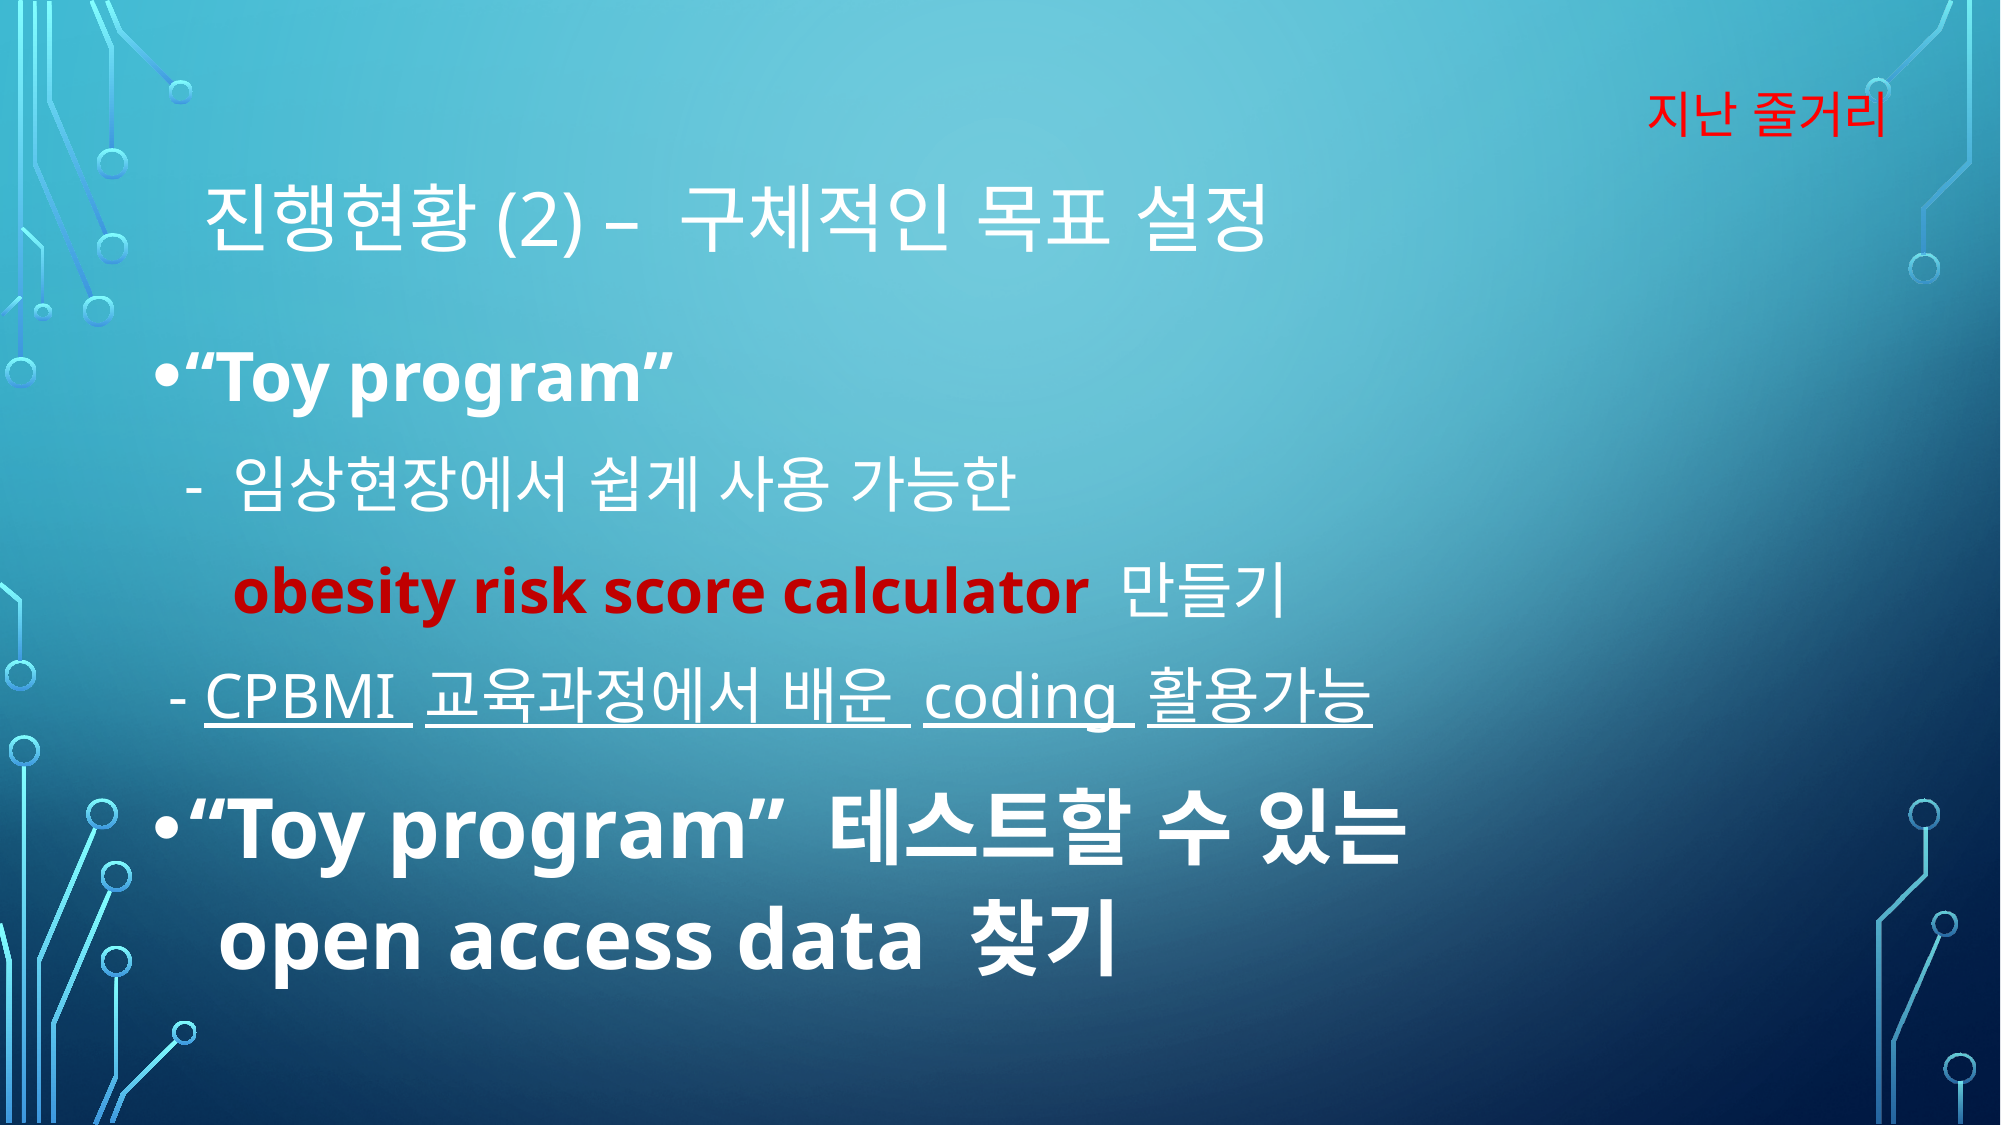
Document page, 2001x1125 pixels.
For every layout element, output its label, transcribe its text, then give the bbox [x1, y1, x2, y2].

text_box 지난 줄거리 [1631, 76, 1944, 152]
list “Toy program” - 임상현장에서 쉽게 사용 가능한 obesity risk score calculator 만들기 - CPBMI 교육과정에서 배운 coding 활용가능 [137, 308, 1977, 743]
text_box “Toy program” 테스트할 수 있는 open access data 찾기 [137, 779, 1863, 996]
title 진행현황(2) – 구체적인 목표 설정 [187, 101, 1813, 308]
